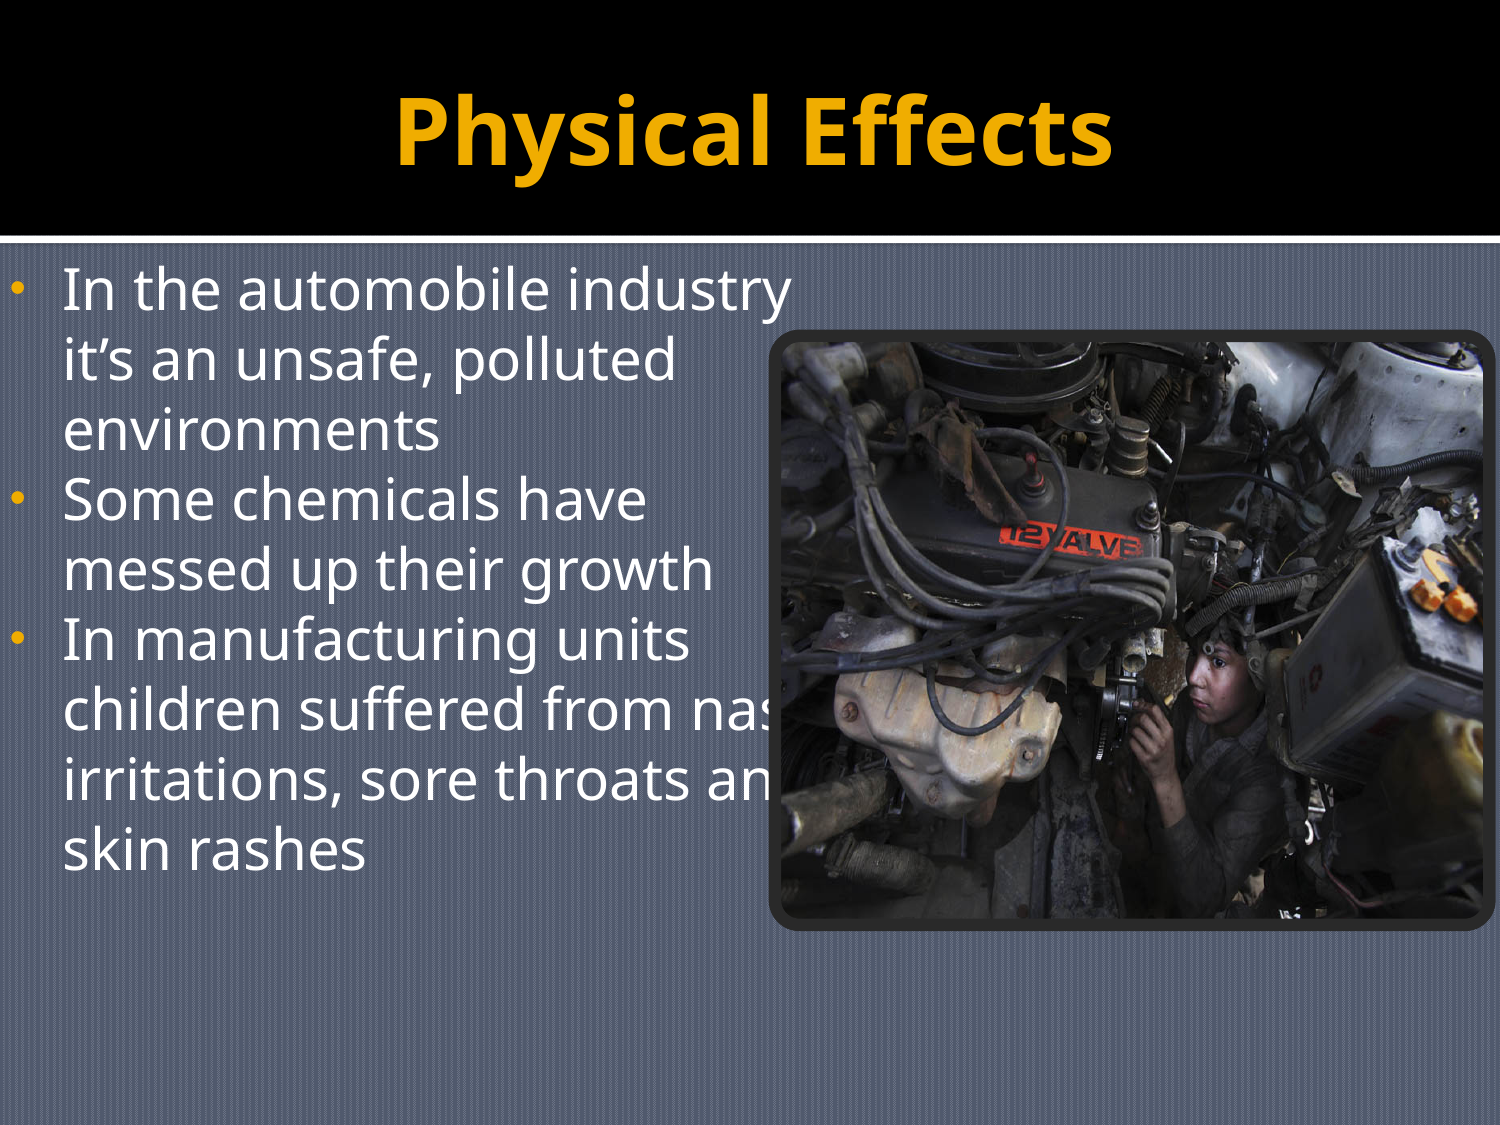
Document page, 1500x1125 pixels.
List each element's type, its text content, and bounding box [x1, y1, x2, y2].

title Physical Effects [75, 24, 1425, 231]
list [774, 335, 1490, 925]
list In the automobile industry it’s an unsafe, polluted environments Some chemicals have messed up their growth In manufacturing units children suffered from nasal irritations, sore throats and skin rashes [0, 237, 850, 1113]
